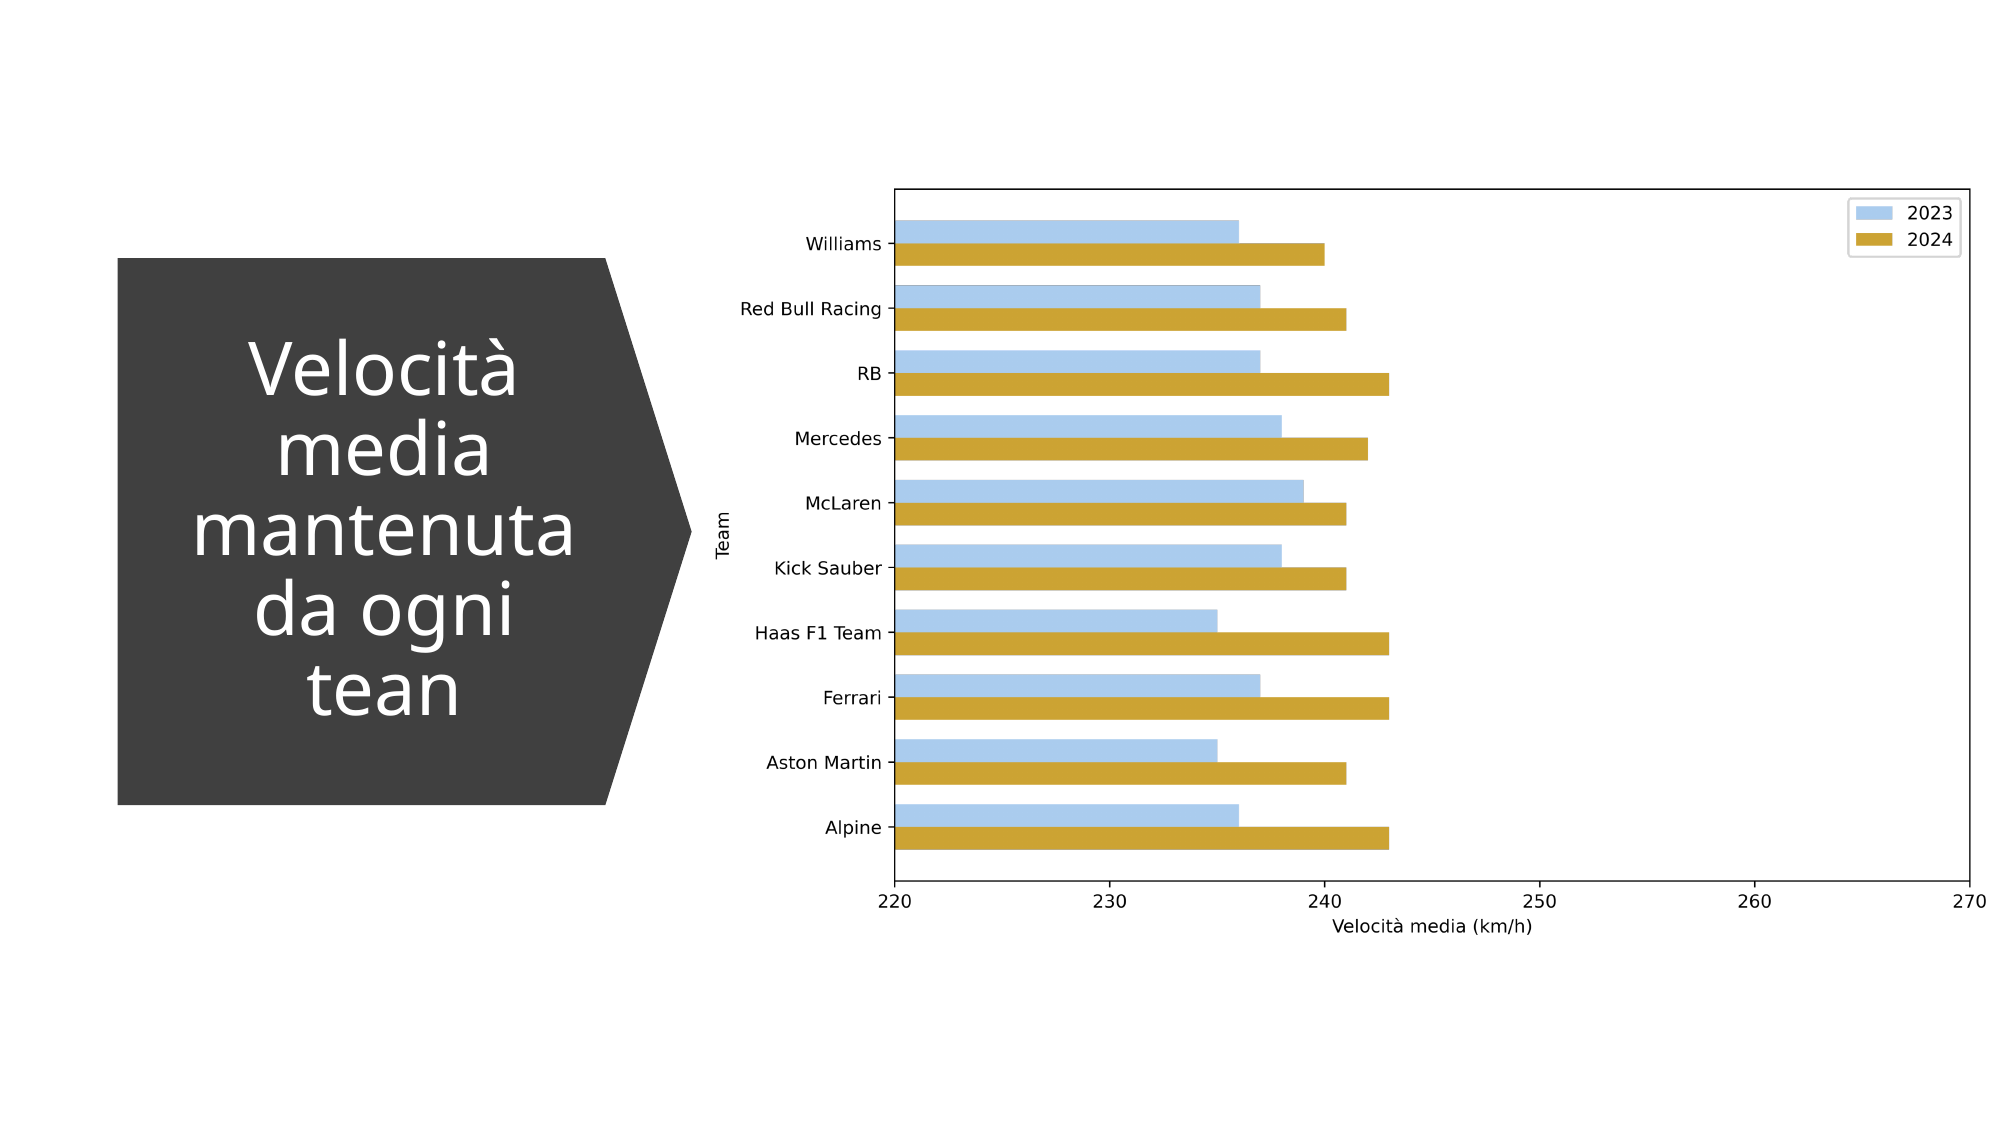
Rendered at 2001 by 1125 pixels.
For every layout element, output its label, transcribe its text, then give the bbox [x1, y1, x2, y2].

title Velocità media mantenuta da ogni tean [168, 322, 601, 741]
text_box [116, 256, 694, 807]
picture [702, 176, 2000, 949]
